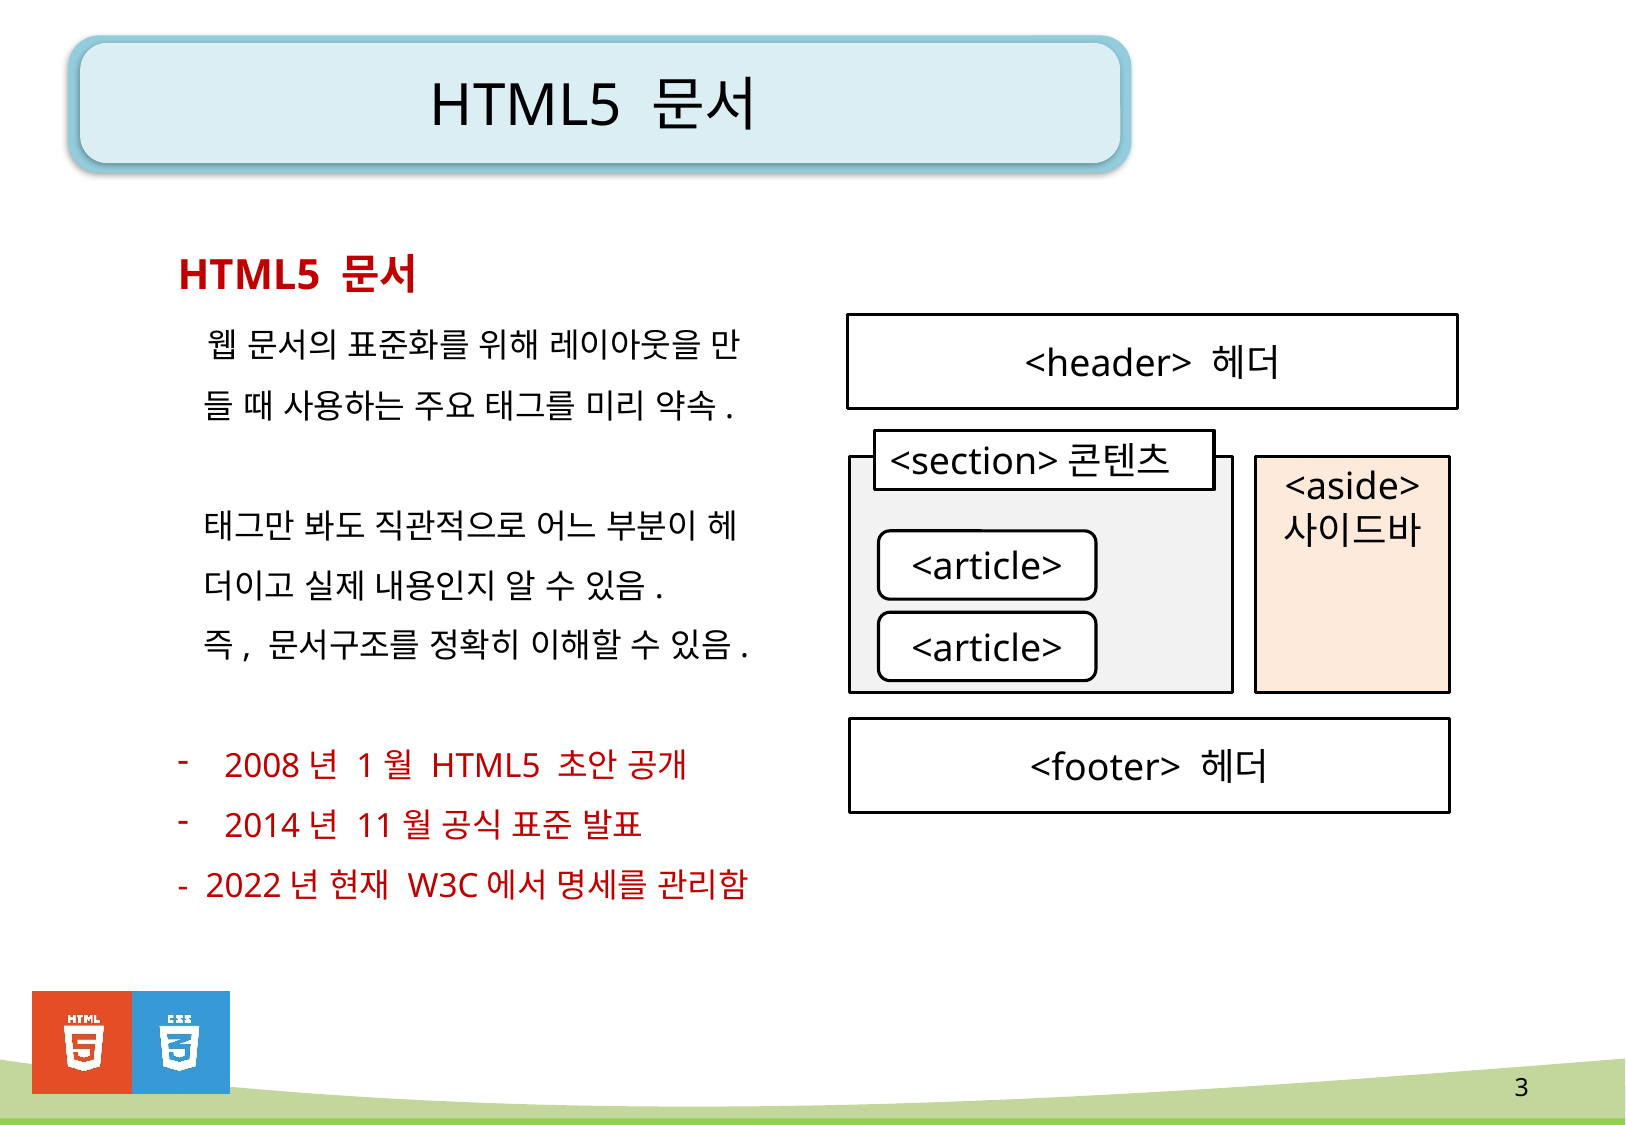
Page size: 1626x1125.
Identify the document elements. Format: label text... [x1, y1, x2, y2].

text_box <footer> 헤더 [848, 716, 1452, 815]
text_box [848, 454, 1235, 694]
slide_number 3 [1452, 1058, 1544, 1119]
text_box <header> 헤더 [848, 312, 1459, 411]
text_box <section>콘텐츠 [873, 428, 1216, 492]
title HTML5 문서 [68, 32, 1121, 173]
text_box <article> [876, 610, 1099, 683]
text_box <aside> 사이드바 [1254, 454, 1452, 694]
picture [32, 991, 230, 1094]
text_box HTML5 문서 웹 문서의 표준화를 위해 레이아웃을 만 들 때 사용하는 주요 태그를 미리 약속. 태그만 봐도 직관적으로 어느 부분이 헤 더이고 실제 내용인지 알 수 있음. 즉, 문서구조를 정확히 이해할 수 있음. 2008년 1월 HTML5 초안 공개 2014년 11월 공식 표준 발표 - 2022년 현재 W3C에서 명세를 관리함 [162, 215, 848, 912]
text_box <article> [876, 528, 1099, 602]
